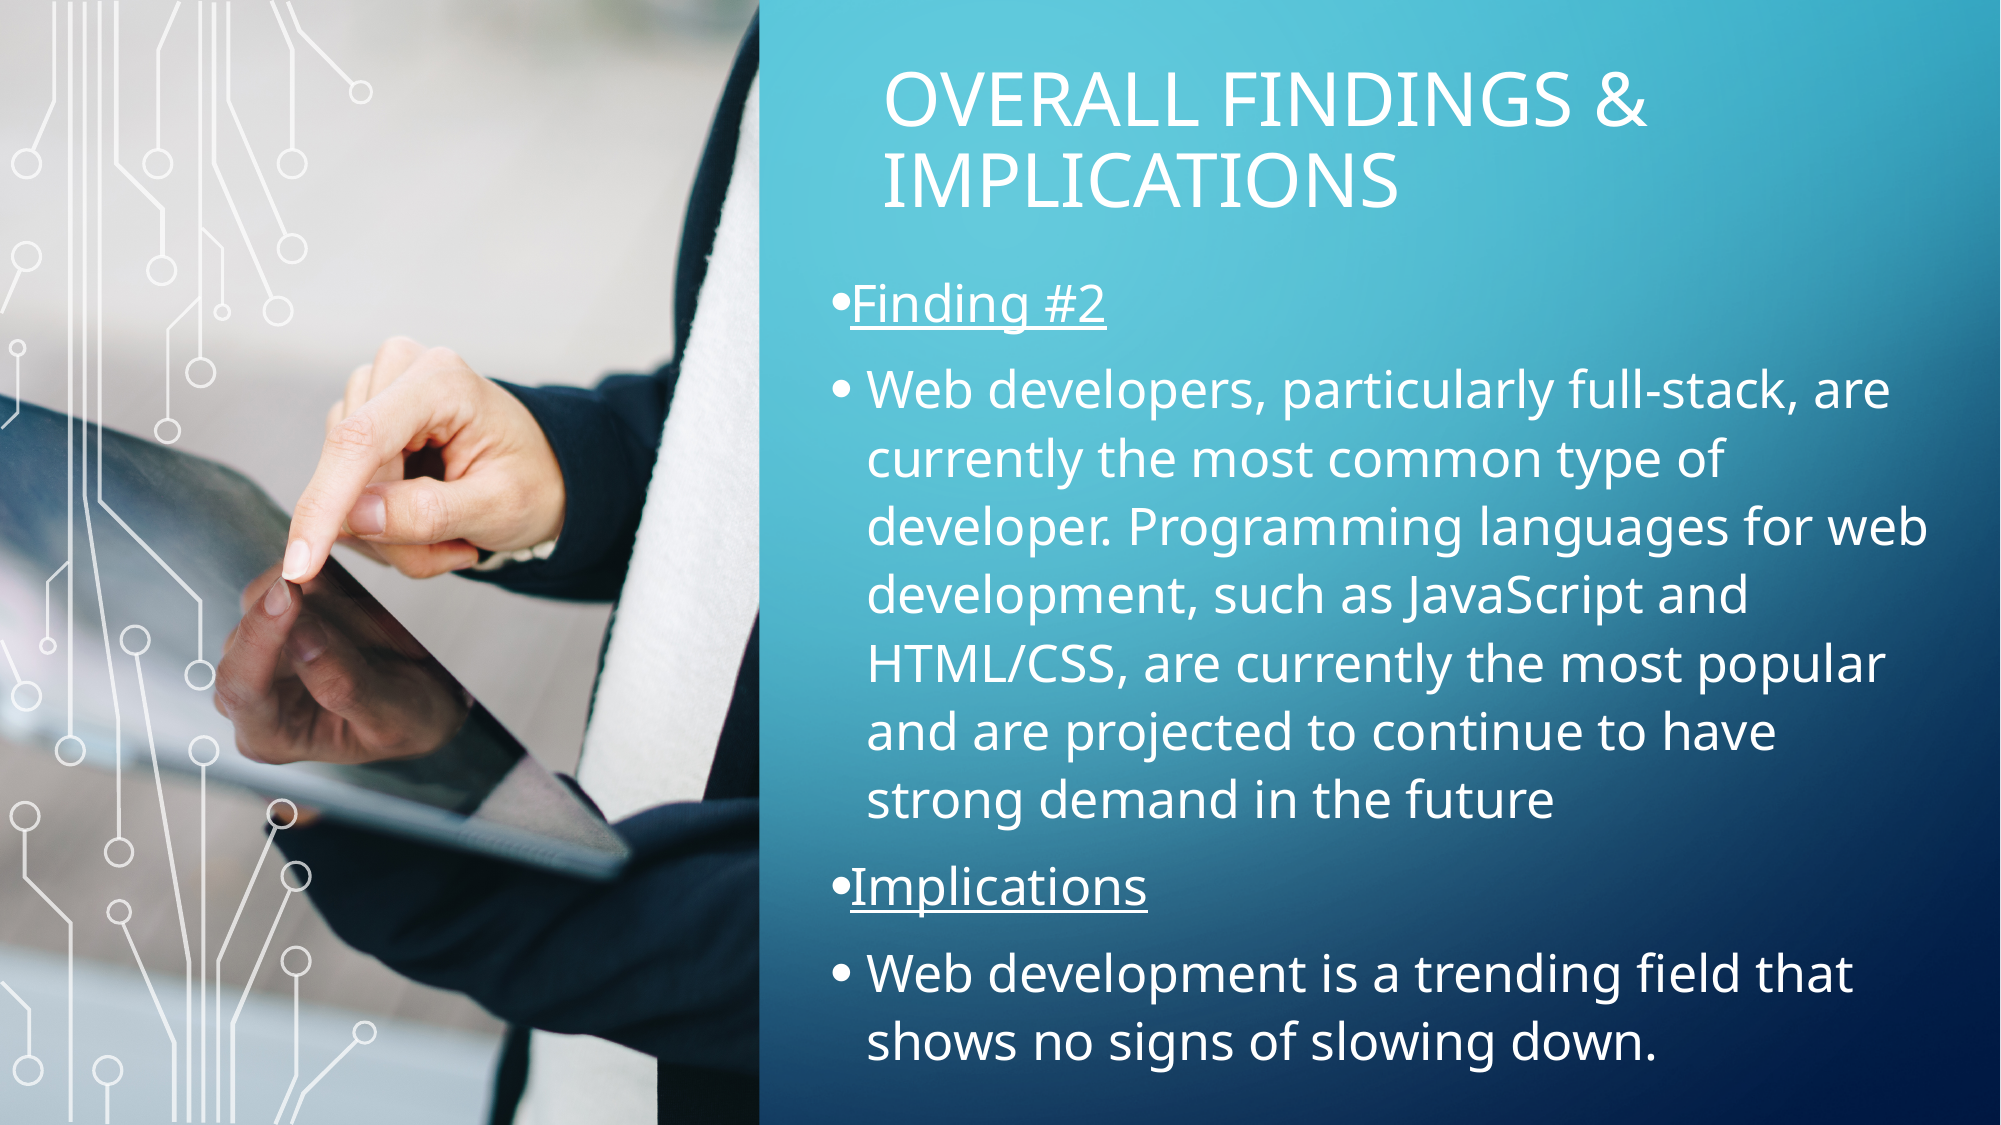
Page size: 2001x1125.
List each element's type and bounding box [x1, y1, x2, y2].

picture [379, 0, 760, 1125]
text_box [0, 0, 379, 1125]
text_box [760, 0, 2000, 1125]
